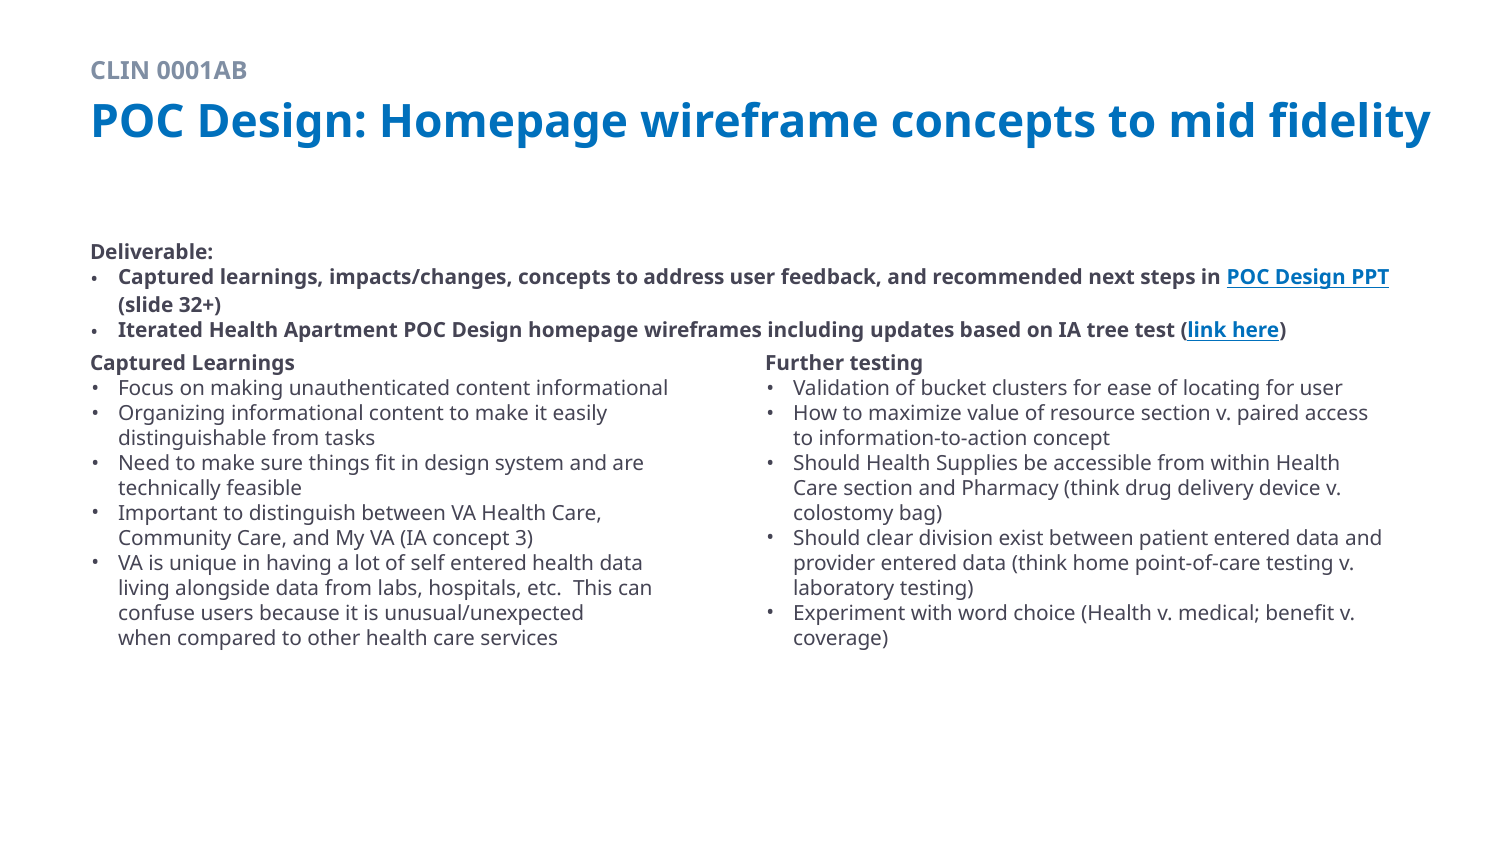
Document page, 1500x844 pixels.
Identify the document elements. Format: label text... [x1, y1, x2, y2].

title POC Design: Homepage wireframe concepts to mid fidelity [75, 84, 1454, 188]
text_box Deliverable: Captured learnings, impacts/changes, concepts to address user feedback, and recommended next steps in POC Design PPT (slide 32+) Iterated Health Apartment POC Design homepage wireframes including updates based on IA tree test (link here) [74, 223, 1425, 328]
list Further testing Validation of bucket clusters for ease of locating for user How to maximize value of resource section v. paired access to information-to-action concept Should Health Supplies be accessible from within Health Care section and Pharmacy (think drug delivery device v. colostomy bag) Should clear division exist between patient entered data and provider entered data (think home point-of-care testing v. laboratory testing) Experiment with word choice (Health v. medical; benefit v. coverage) [750, 337, 1400, 760]
list Captured Learnings Focus on making unauthenticated content informational Organizing informational content to make it easily distinguishable from tasks Need to make sure things fit in design system and are technically feasible Important to distinguish between VA Health Care, Community Care, and My VA (IA concept 3) VA is unique in having a lot of self entered health data living alongside data from labs, hospitals, etc. This can confuse users because it is unusual/unexpected when compared to other health care services [75, 337, 725, 760]
list CLIN 0001AB [75, 40, 1425, 84]
